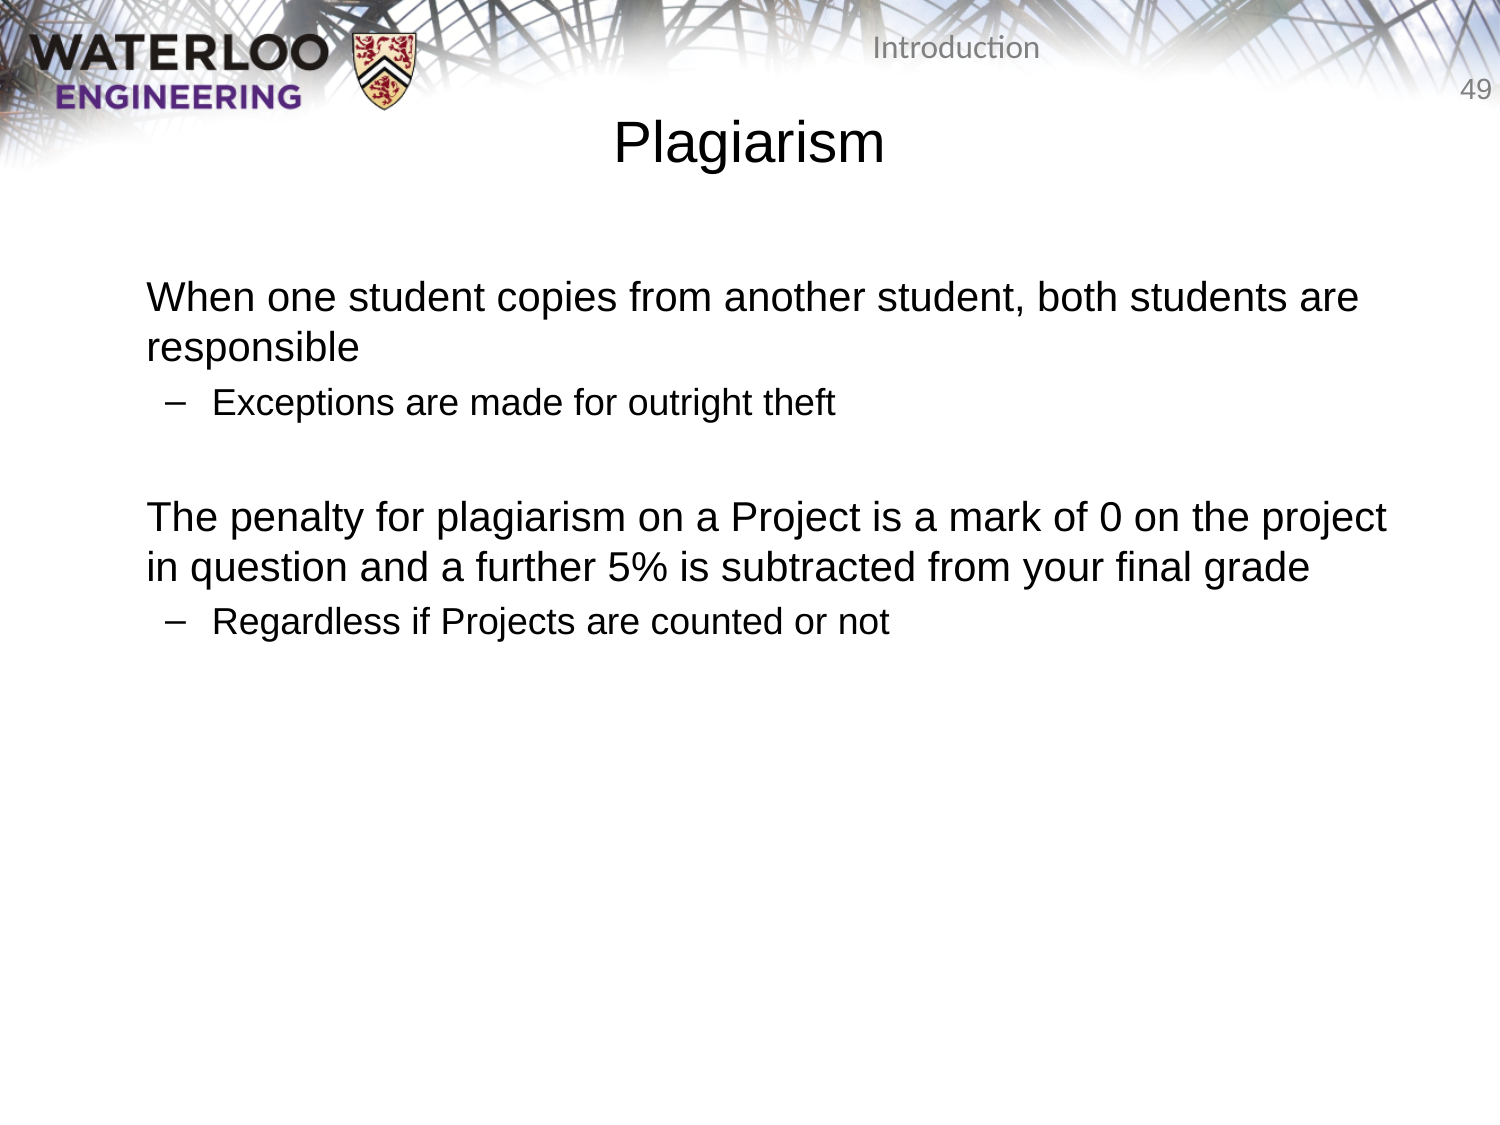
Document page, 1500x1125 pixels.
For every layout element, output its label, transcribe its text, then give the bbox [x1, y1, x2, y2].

list When one student copies from another student, both students are responsible Exceptions are made for outright theft The penalty for plagiarism on a Project is a mark of 0 on the project in question and a further 5% is subtracted from your final grade Regardless if Projects are counted or not [74, 262, 1426, 1006]
title Plagiarism [74, 44, 1426, 233]
picture [0, 0, 1500, 1125]
